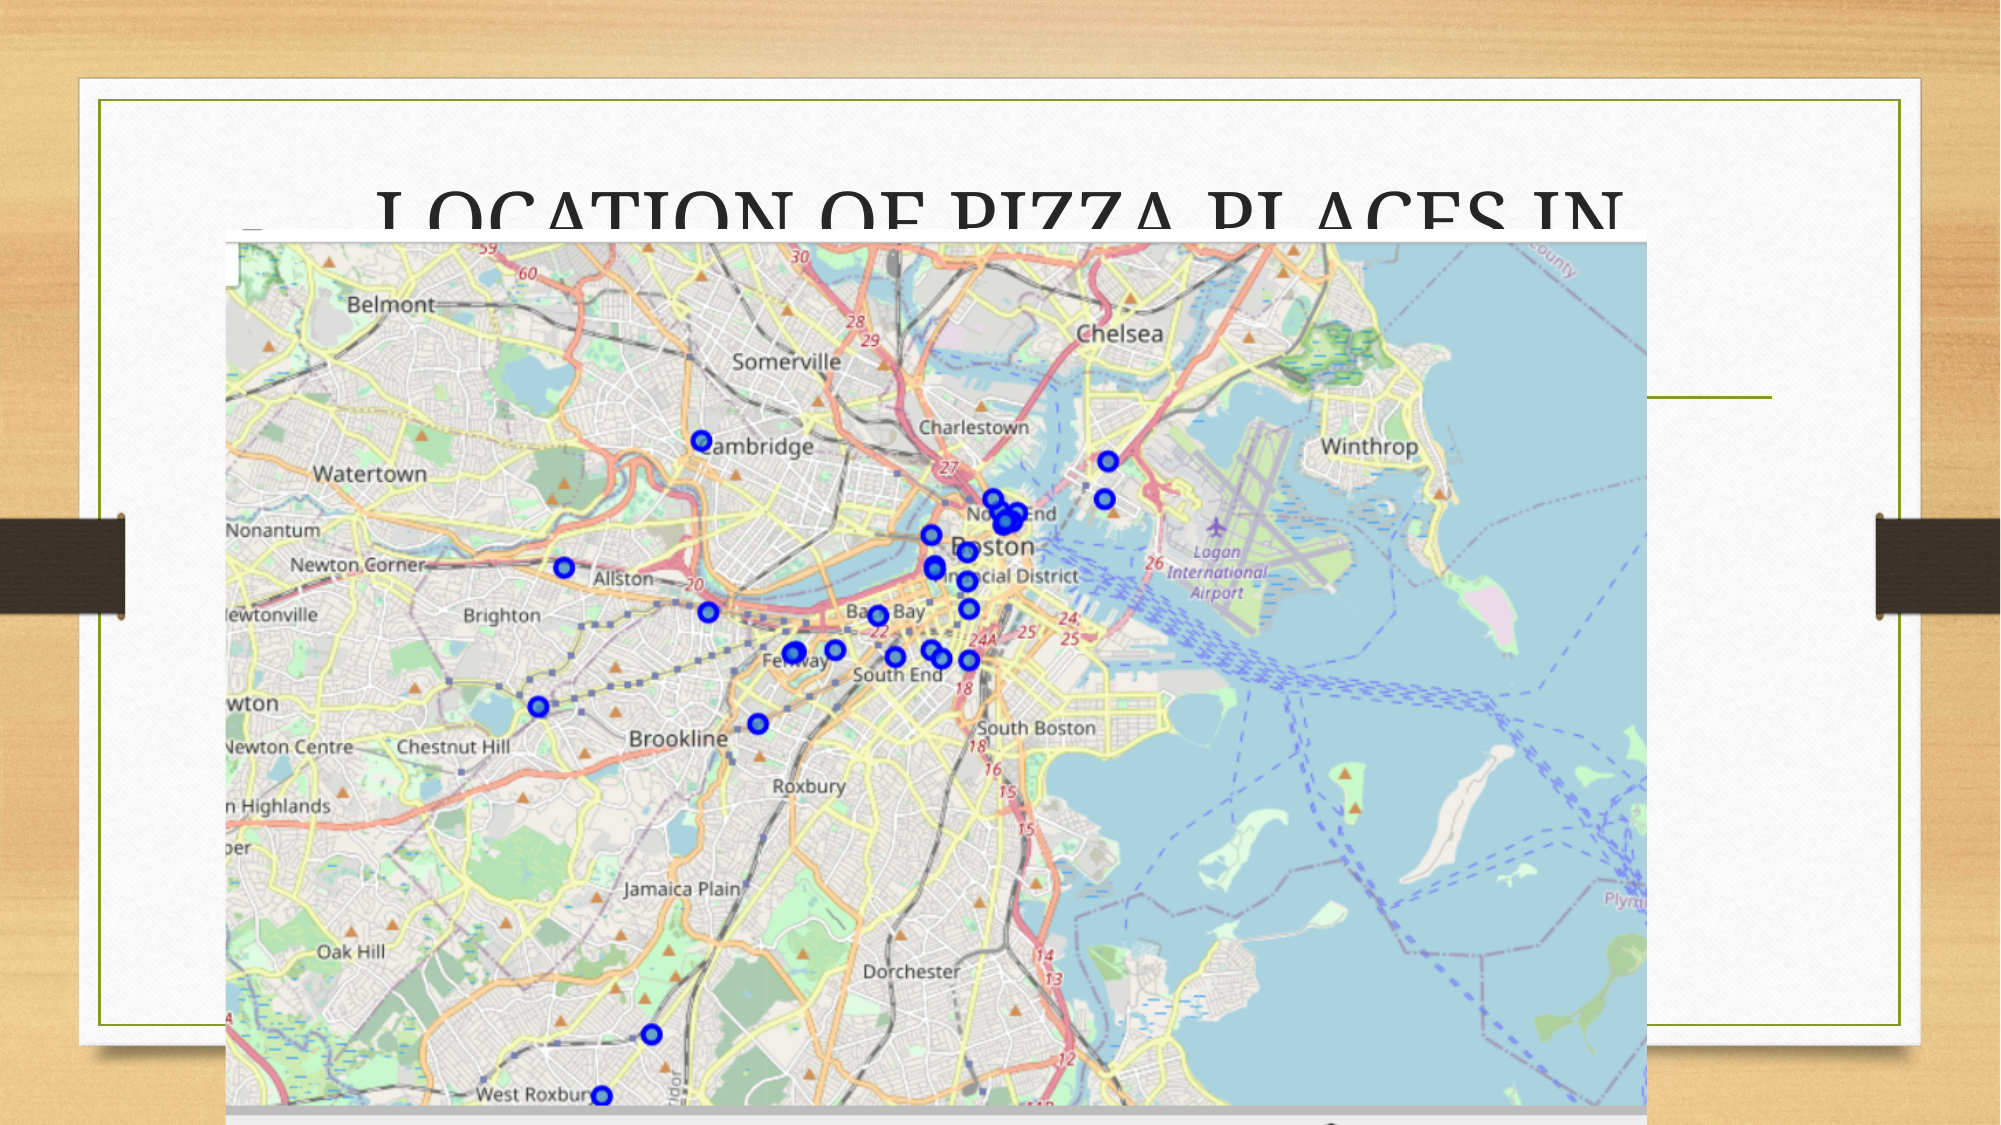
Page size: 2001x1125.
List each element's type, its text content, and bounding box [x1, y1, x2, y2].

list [225, 229, 1648, 1125]
title LOCATION OF PIZZA PLACES IN BOSTON: [212, 161, 1788, 375]
picture [0, 0, 2001, 1125]
